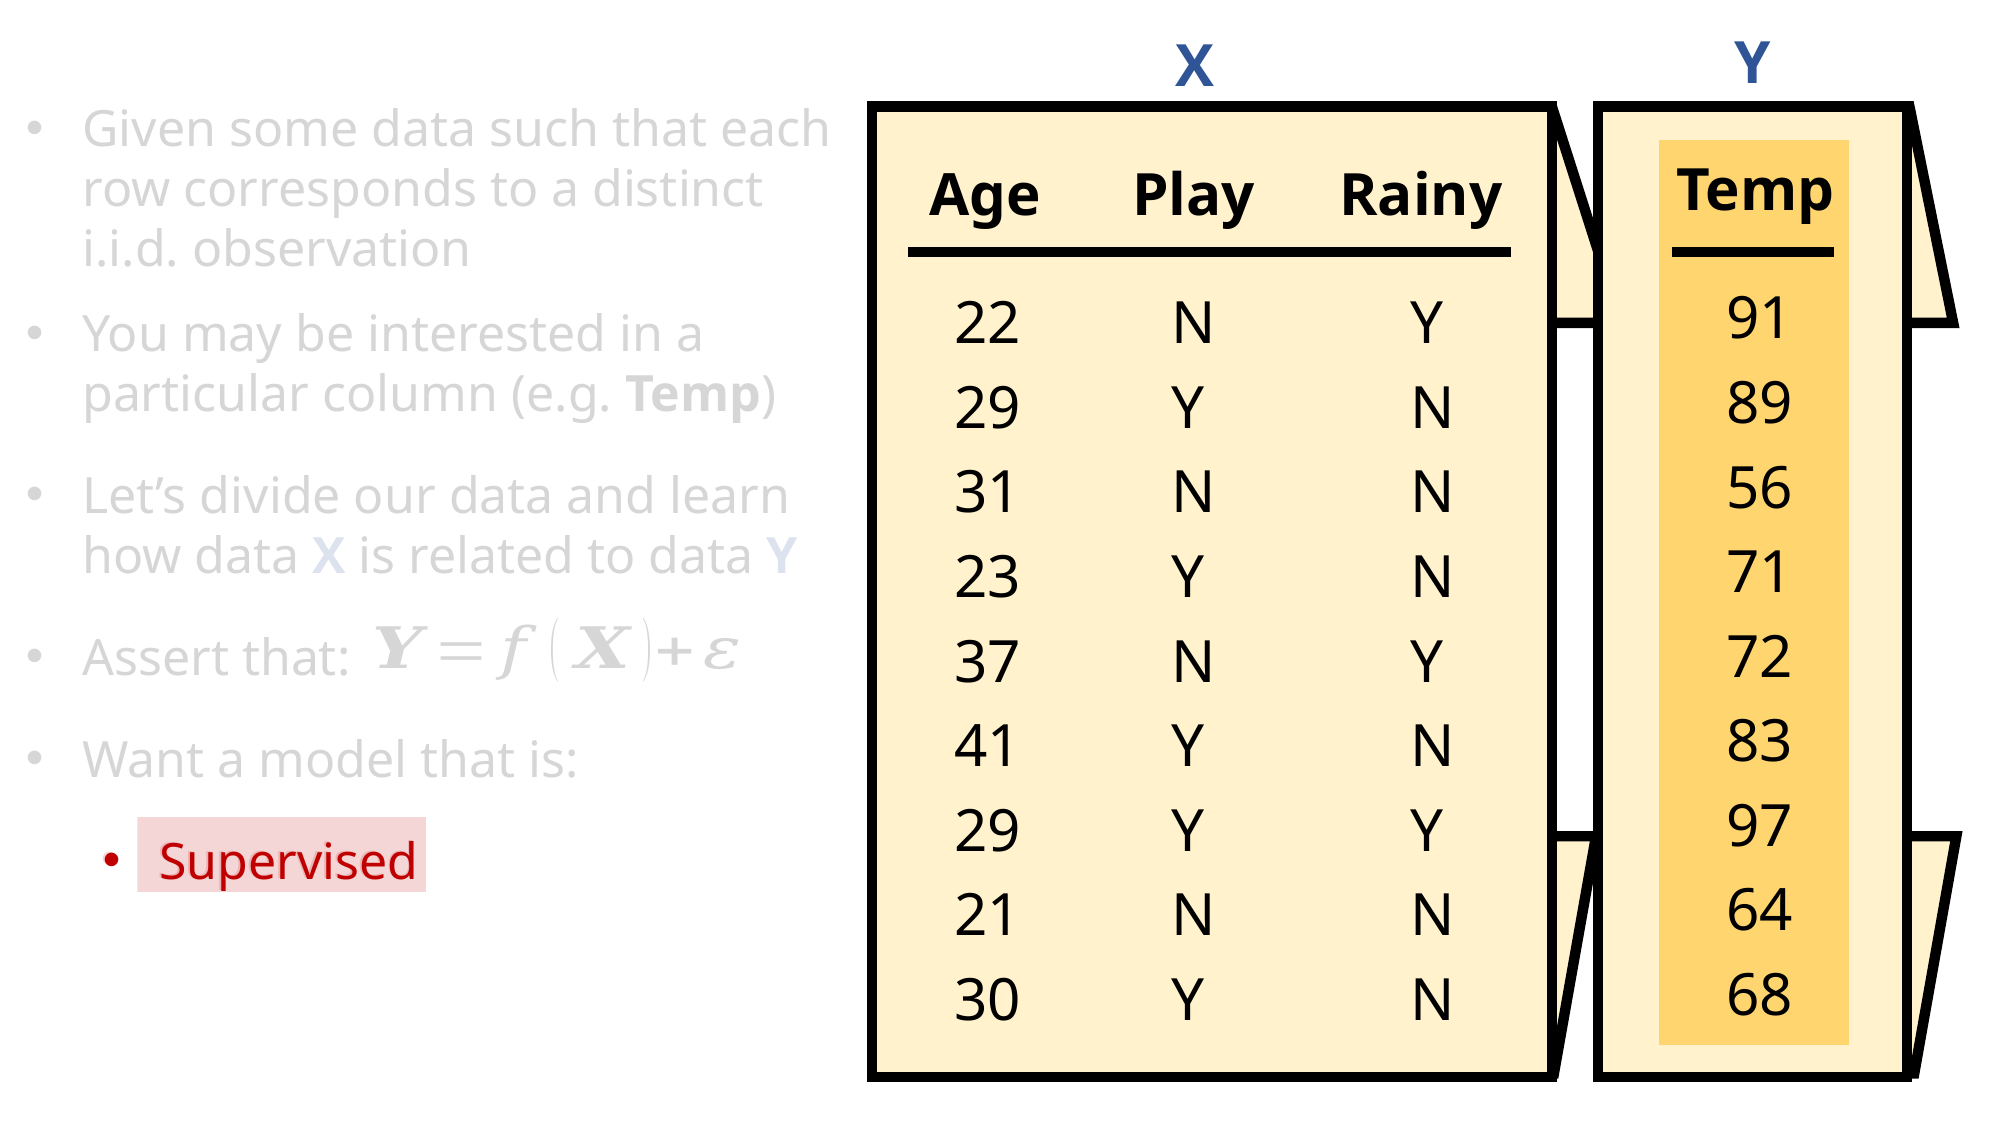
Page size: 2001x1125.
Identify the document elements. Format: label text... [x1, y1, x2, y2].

text_box [1908, 105, 1955, 324]
text_box [1658, 230, 1850, 1046]
text_box Supervised [13, 822, 434, 897]
text_box [1658, 139, 1850, 144]
text_box [1553, 835, 1597, 1075]
text_box Age [897, 149, 1074, 235]
text_box Play [1095, 149, 1292, 235]
text_box [1908, 835, 1958, 1075]
text_box X [1117, 20, 1273, 106]
text_box Temp [1650, 144, 1861, 230]
text_box Rainy [1314, 149, 1528, 235]
text_box N Y N Y N Y Y N Y [1156, 278, 1273, 1040]
text_box [1597, 105, 1908, 1078]
text_box [11, 36, 852, 1043]
text_box Y N N N Y N Y N N [1395, 278, 1512, 1040]
text_box Y [1686, 18, 1819, 103]
text_box [871, 105, 1553, 1078]
text_box 22 29 31 23 37 41 29 21 30 [940, 278, 1056, 1040]
text_box [136, 816, 427, 893]
text_box [1553, 106, 1597, 324]
text_box 91 89 56 71 72 83 97 64 68 [1711, 273, 1828, 1035]
